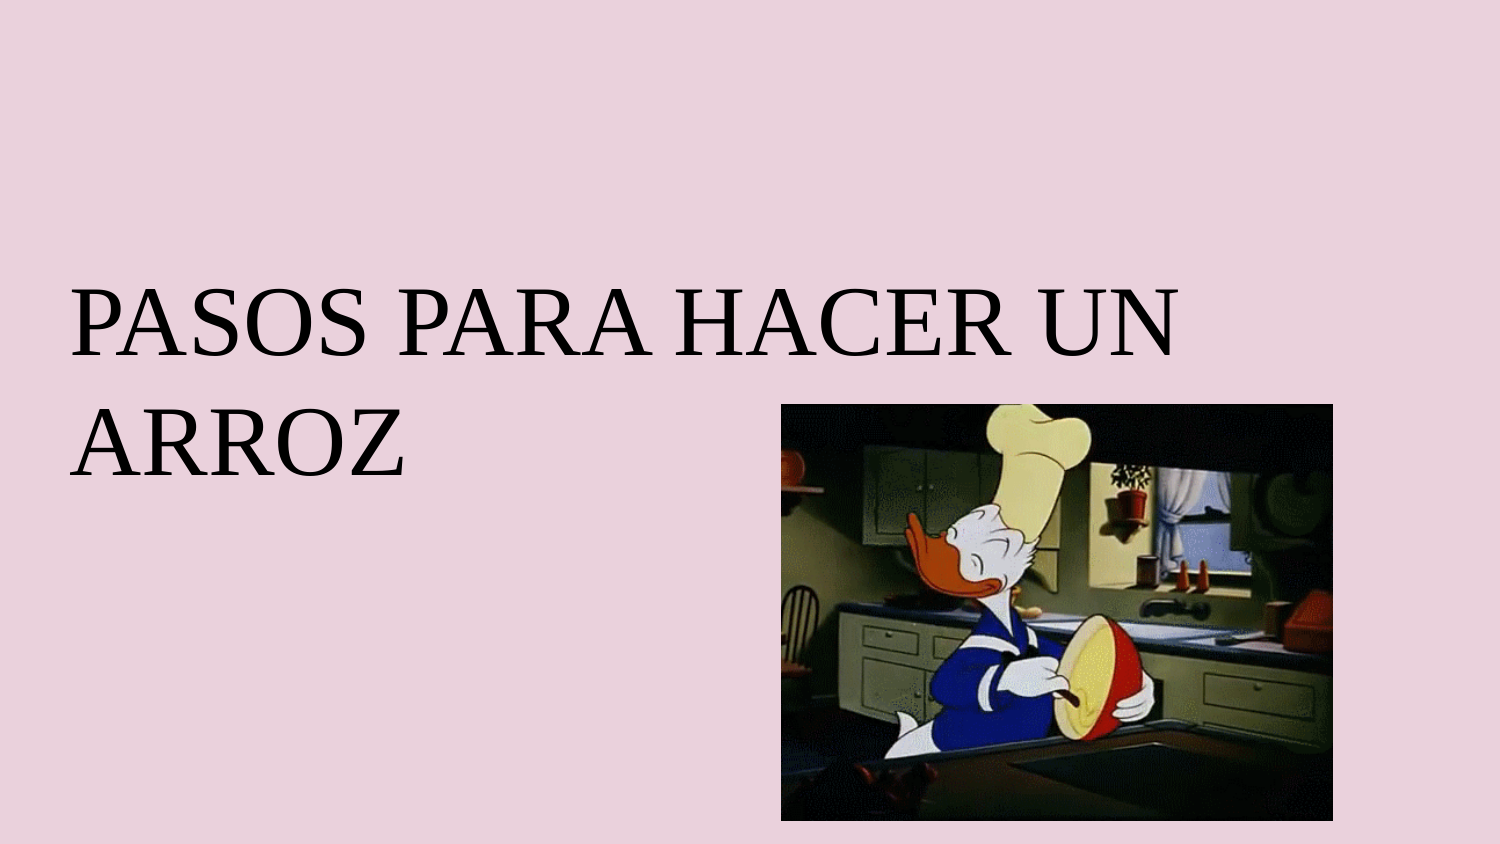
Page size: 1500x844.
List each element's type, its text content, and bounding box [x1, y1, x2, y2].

text_box PASOS PARA HACER UN ARROZ [54, 240, 1421, 378]
picture [781, 403, 1333, 821]
